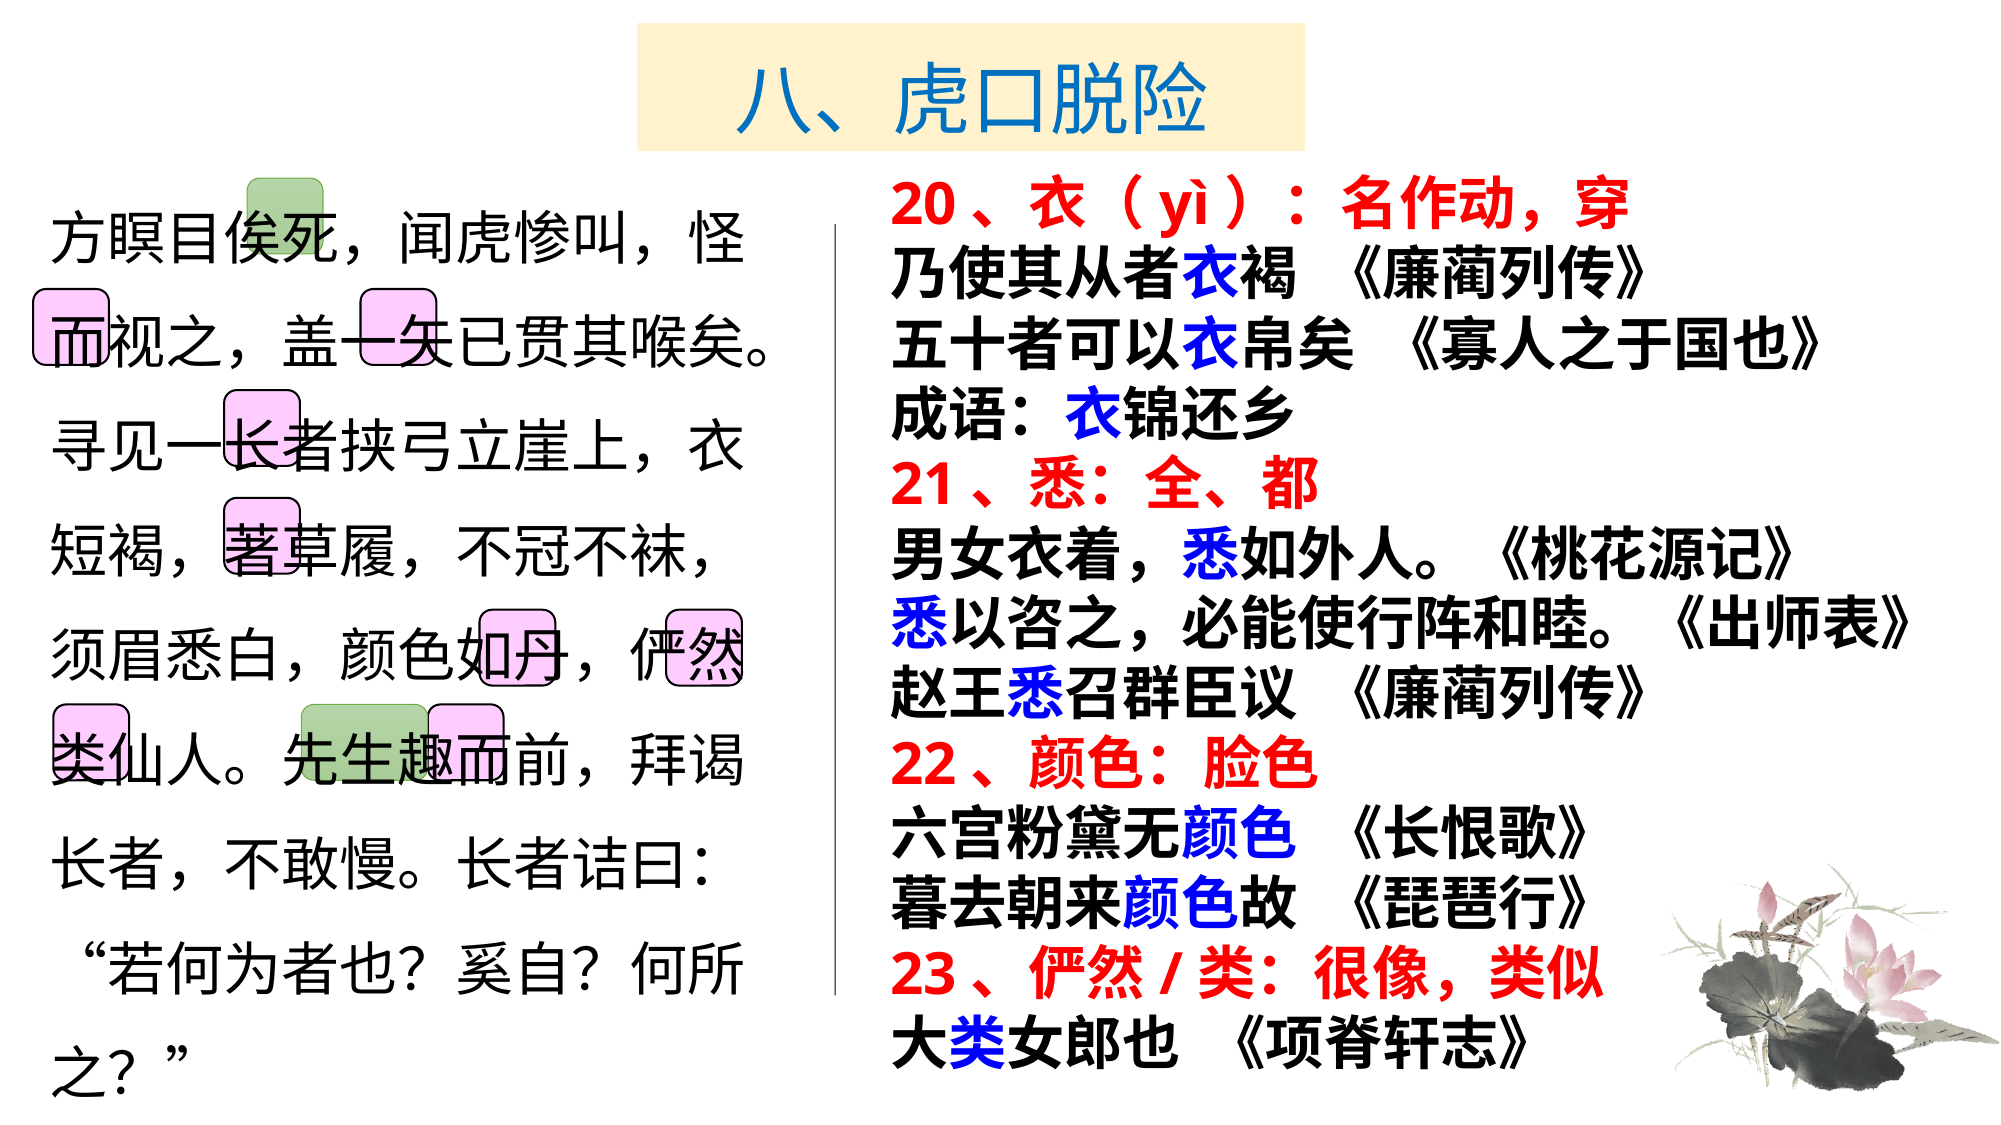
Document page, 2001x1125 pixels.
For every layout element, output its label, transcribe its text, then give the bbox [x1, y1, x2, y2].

list 方瞑目俟死，闻虎惨叫，怪而视之，盖一矢已贯其喉矣。寻见一长者挟弓立崖上，衣短褐，著草履，不冠不袜，须眉悉白，颜色如丹，俨然类仙人。先生趣而前，拜谒长者，不敢慢。长者诘曰：“若何为者也？奚自？何所之？” [0, 158, 807, 1125]
picture [1657, 850, 2000, 1125]
title 八、虎口脱险 [636, 22, 1306, 152]
text_box 20、衣（yì）：名作动，穿 乃使其从者衣褐 《廉蔺列传》 五十者可以衣帛矣 《寡人之于国也》 成语：衣锦还乡 21、悉：全、都 男女衣着，悉如外人。《桃花源记》 悉以咨之，必能使行阵和睦。《出师表》 赵王悉召群臣议 《廉蔺列传》 22、颜色：脸色 六宫粉黛无颜色 《长恨歌》 暮去朝来颜色故 《琵琶行》 23、俨然/类：很像，类似 大类女郎也 《项脊轩志》 [875, 159, 1980, 1084]
